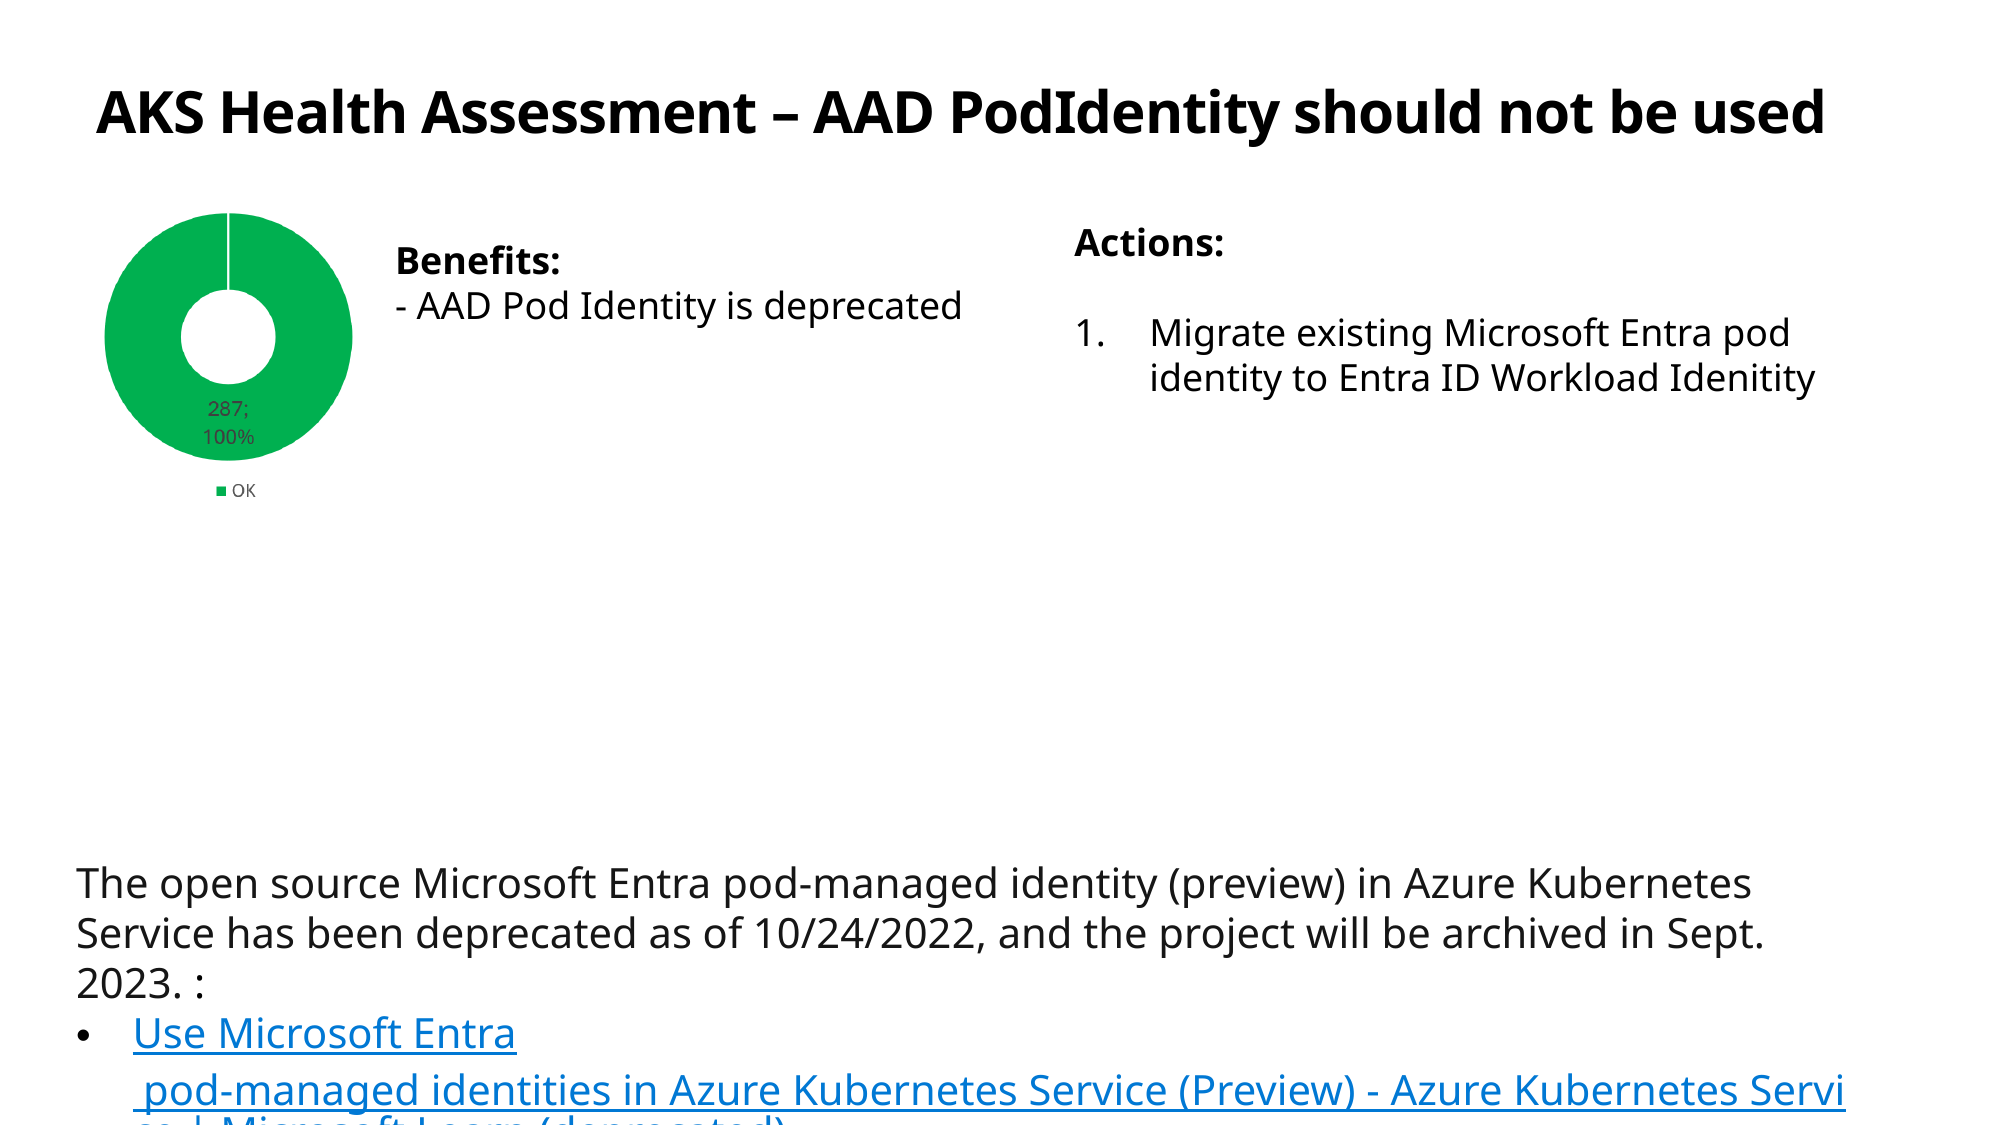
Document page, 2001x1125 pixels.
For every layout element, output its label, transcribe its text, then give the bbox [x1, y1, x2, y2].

text_box Benefits: - AAD Pod Identity is deprecated [394, 236, 1074, 327]
text_box Actions: Migrate existing Microsoft Entra pod identity to Entra ID Workload Idenitity [1074, 218, 1895, 399]
text_box The open source Microsoft Entra pod-managed identity (preview) in Azure Kubernetes Service has been deprecated as of 10/24/2022, and the project will be archived in Sept. 2023. : Use Microsoft Entra pod-managed identities in Azure Kubernetes Service (Preview) - Azure Kubernetes Service | Microsoft Learn (deprecated) [76, 856, 1847, 1121]
picture [75, 191, 385, 509]
title AKS Health Assessment – AAD PodIdentity should not be used [96, 75, 1904, 166]
